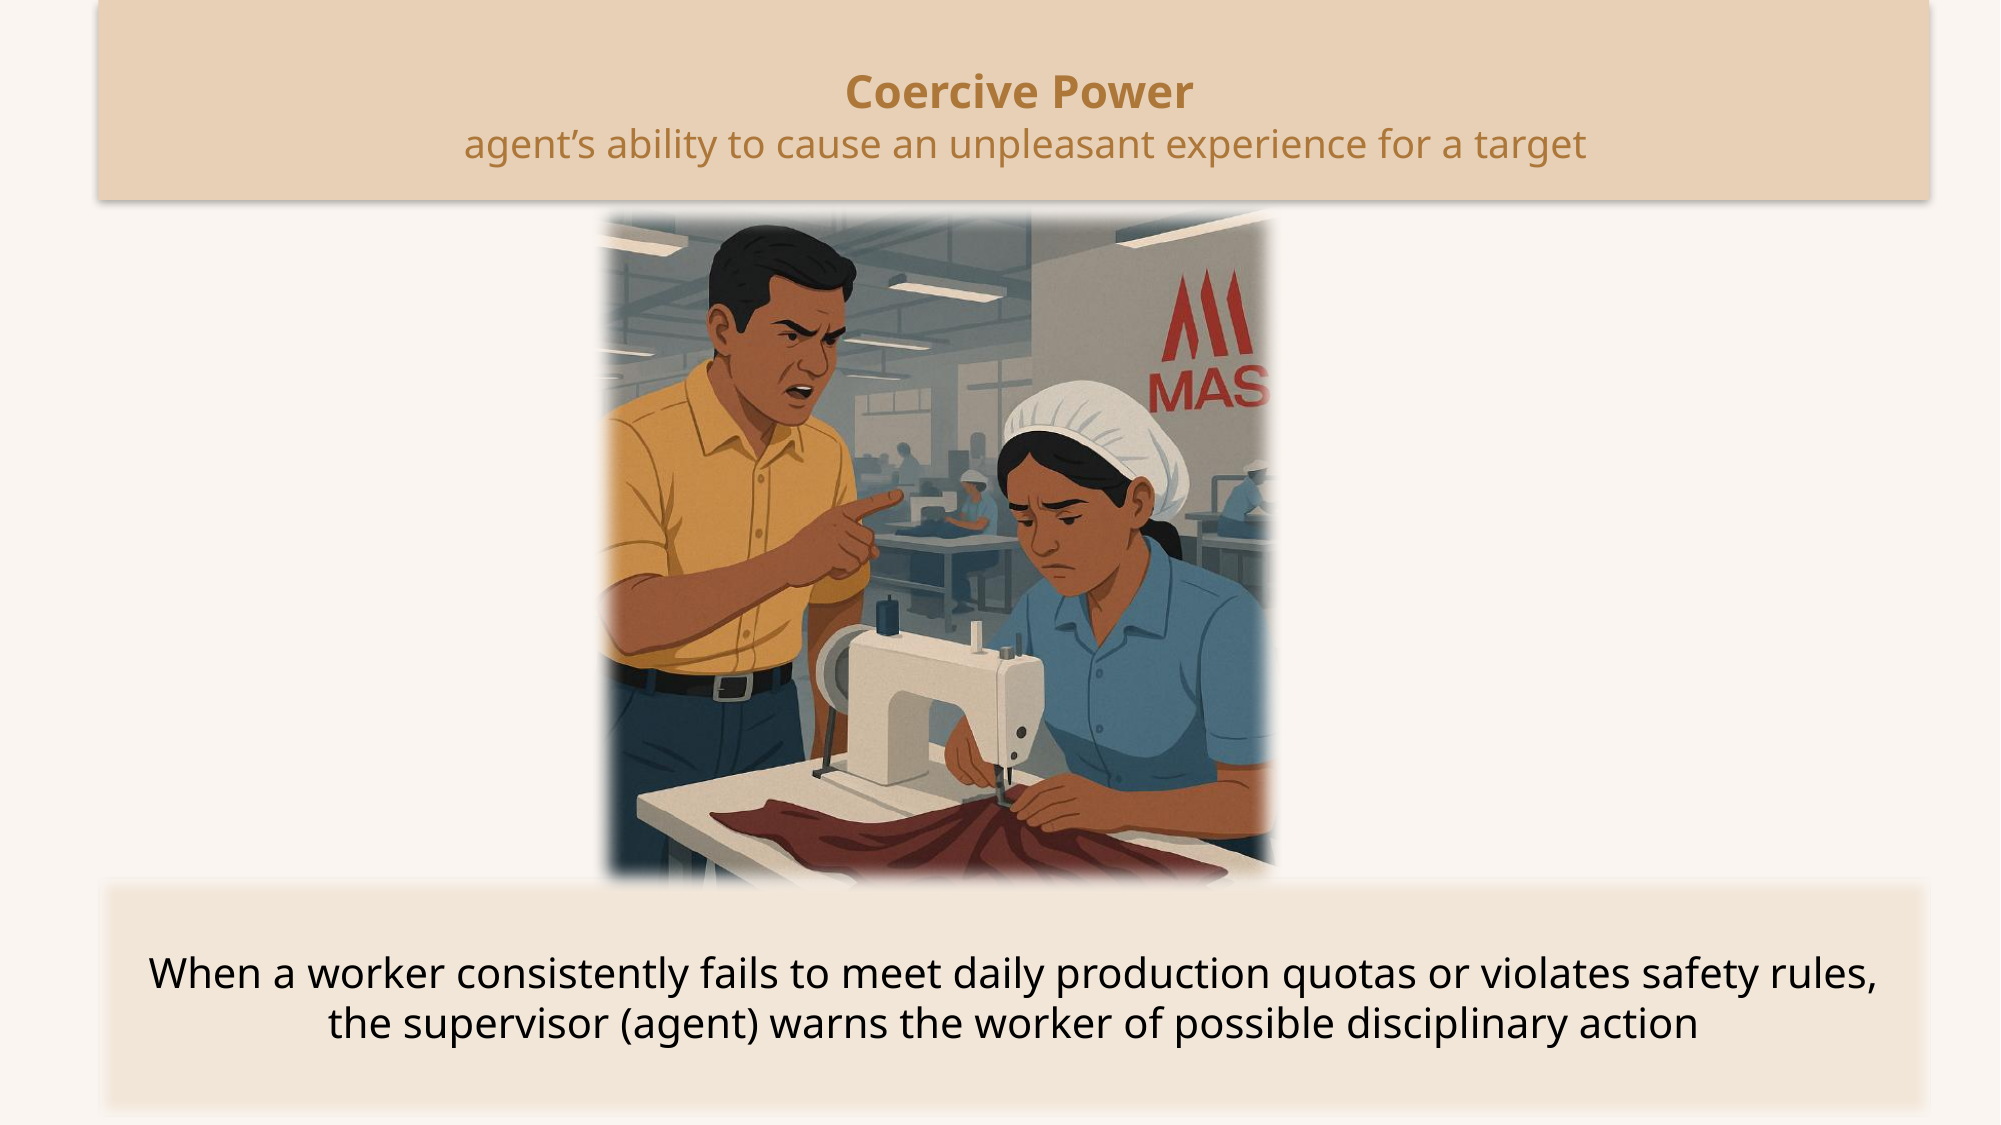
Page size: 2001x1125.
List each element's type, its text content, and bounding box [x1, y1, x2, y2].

title Coercive Power agent’s ability to cause an unpleasant experience for a target [137, 61, 1902, 177]
text_box When a worker consistently fails to meet daily production quotas or violates safety rules, the supervisor (agent) warns the worker of possible disciplinary action [114, 893, 1915, 1103]
text_box [97, 0, 1930, 201]
picture [591, 202, 1282, 892]
